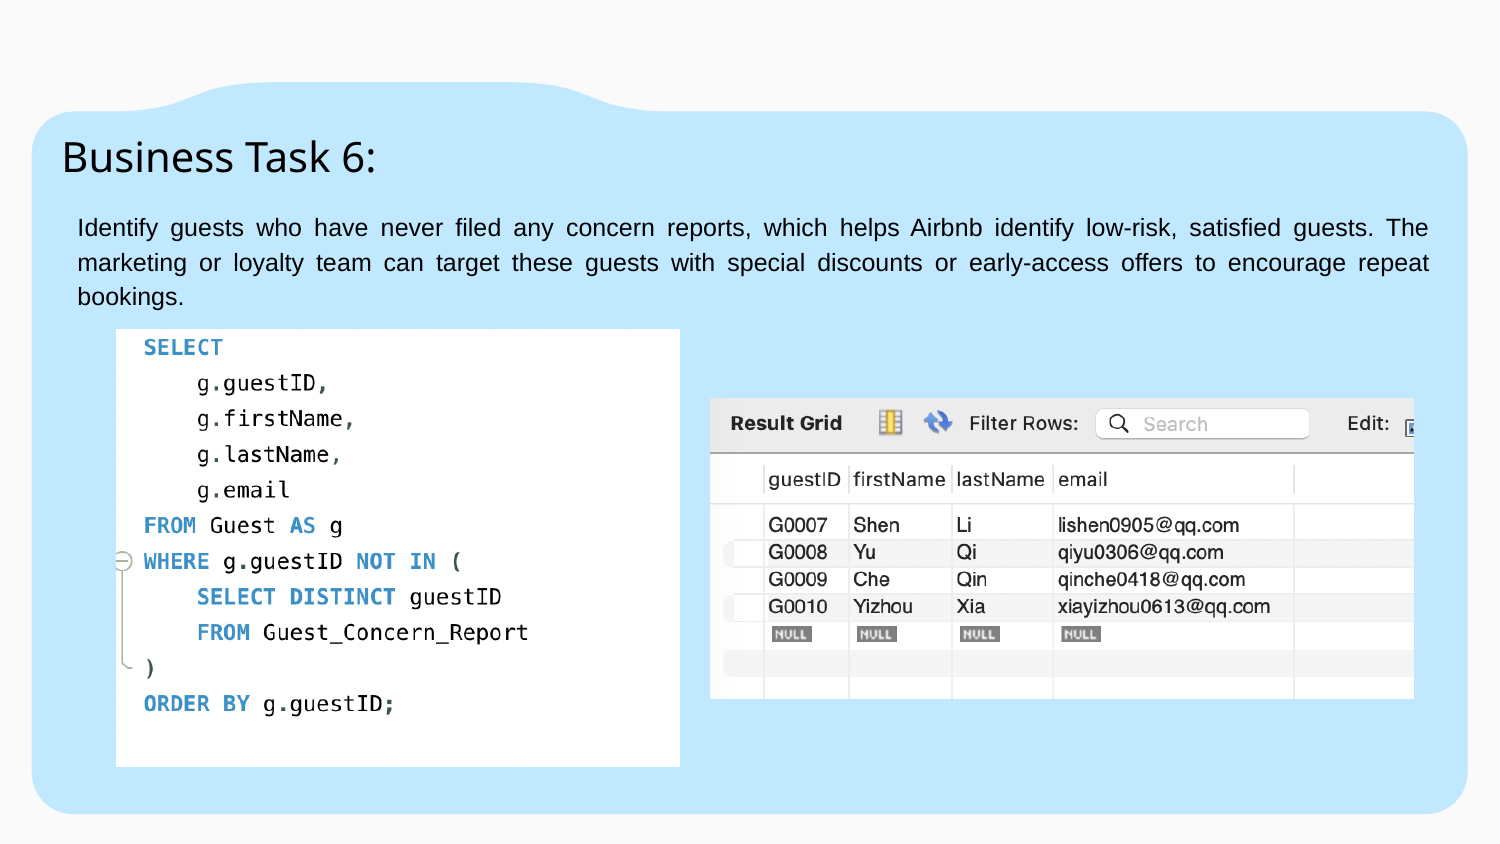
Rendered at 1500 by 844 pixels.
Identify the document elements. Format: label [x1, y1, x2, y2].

picture [709, 397, 1414, 699]
picture [116, 328, 681, 768]
text_box [31, 81, 1468, 815]
